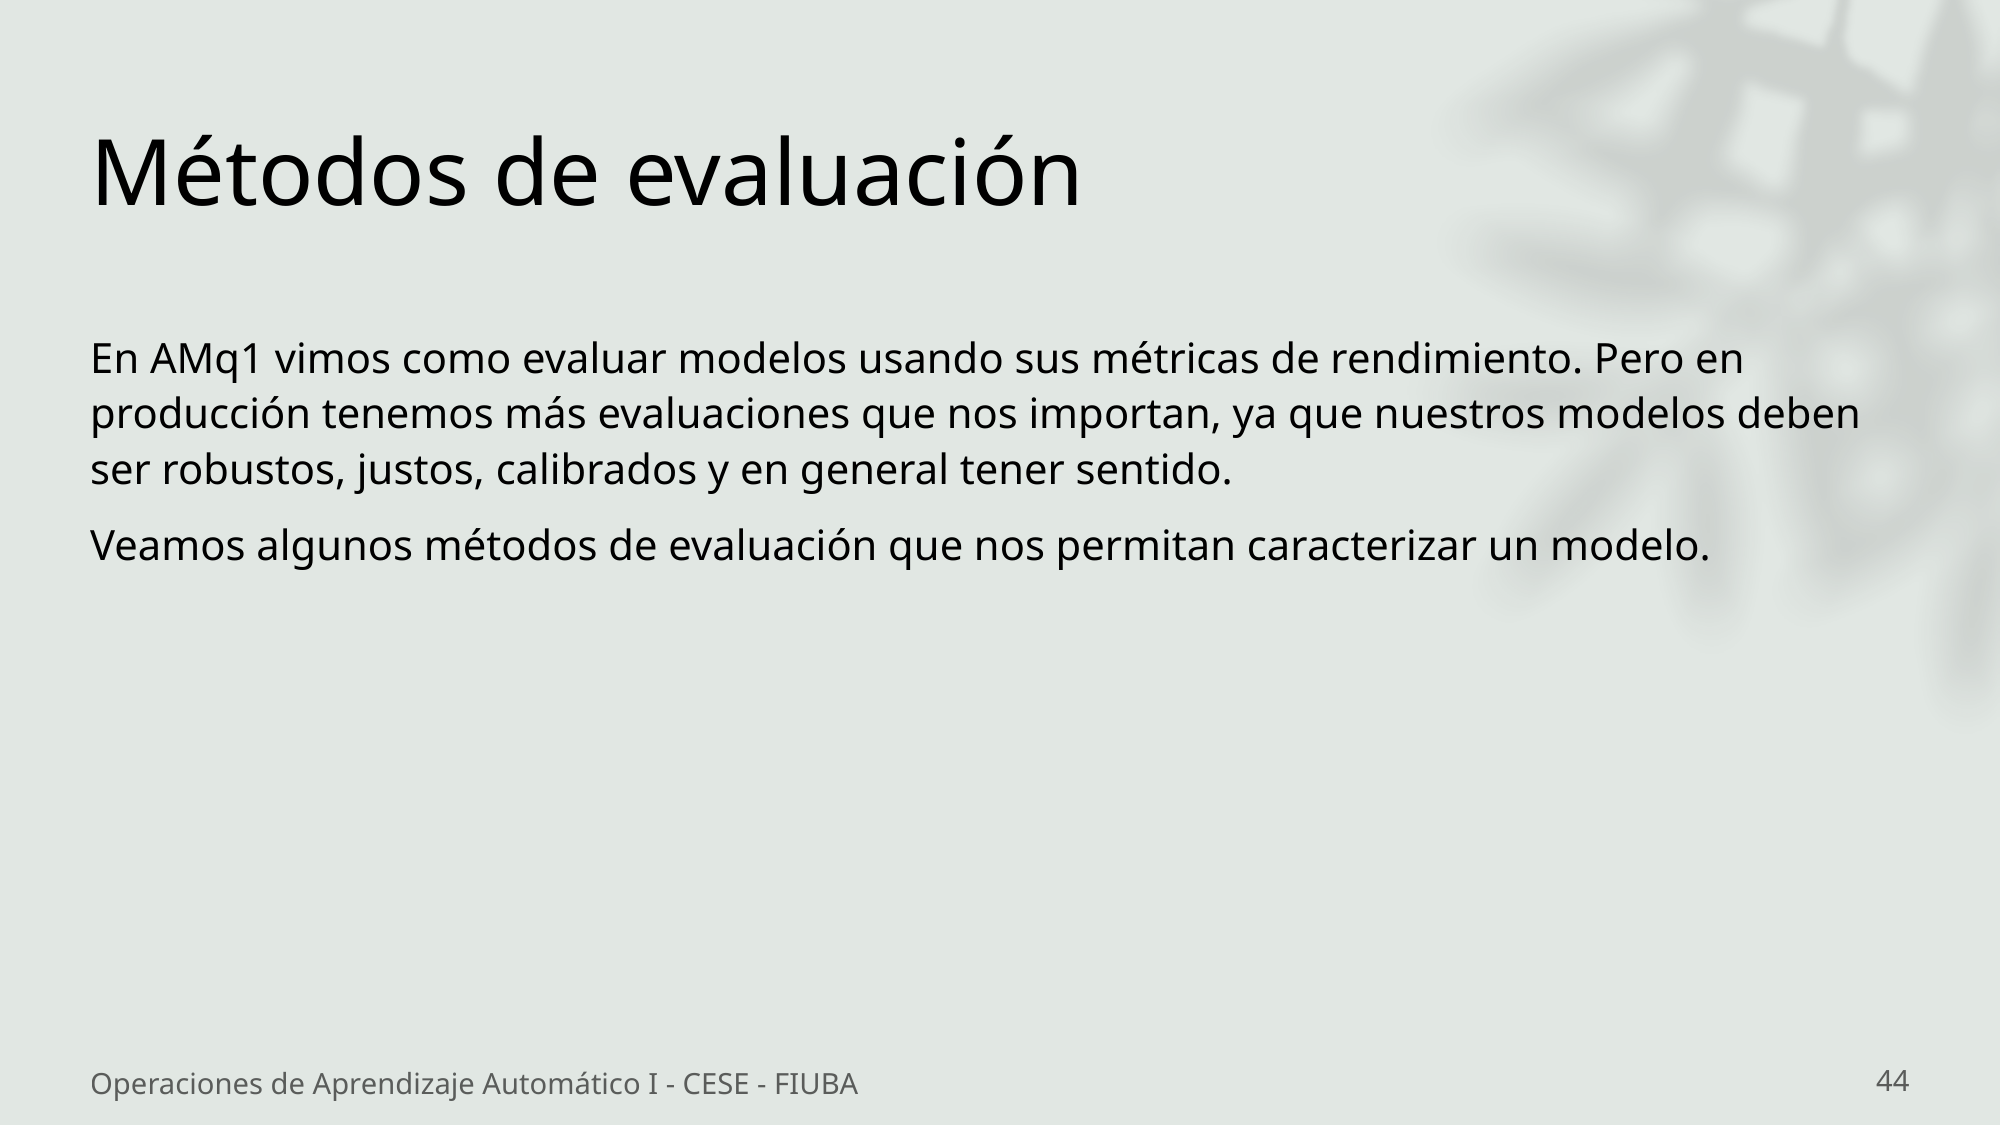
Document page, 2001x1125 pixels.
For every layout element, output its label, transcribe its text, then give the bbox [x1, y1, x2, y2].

list En AMq1 vimos como evaluar modelos usando sus métricas de rendimiento. Pero en producción tenemos más evaluaciones que nos importan, ya que nuestros modelos deben ser robustos, justos, calibrados y en general tener sentido. Veamos algunos métodos de evaluación que nos permitan caracterizar un modelo. [75, 319, 1925, 1009]
footer Operaciones de Aprendizaje Automático I - CESE - FIUBA [75, 1052, 1052, 1113]
slide_number 44 [1474, 1052, 1925, 1113]
title Métodos de evaluación [75, 60, 1863, 278]
